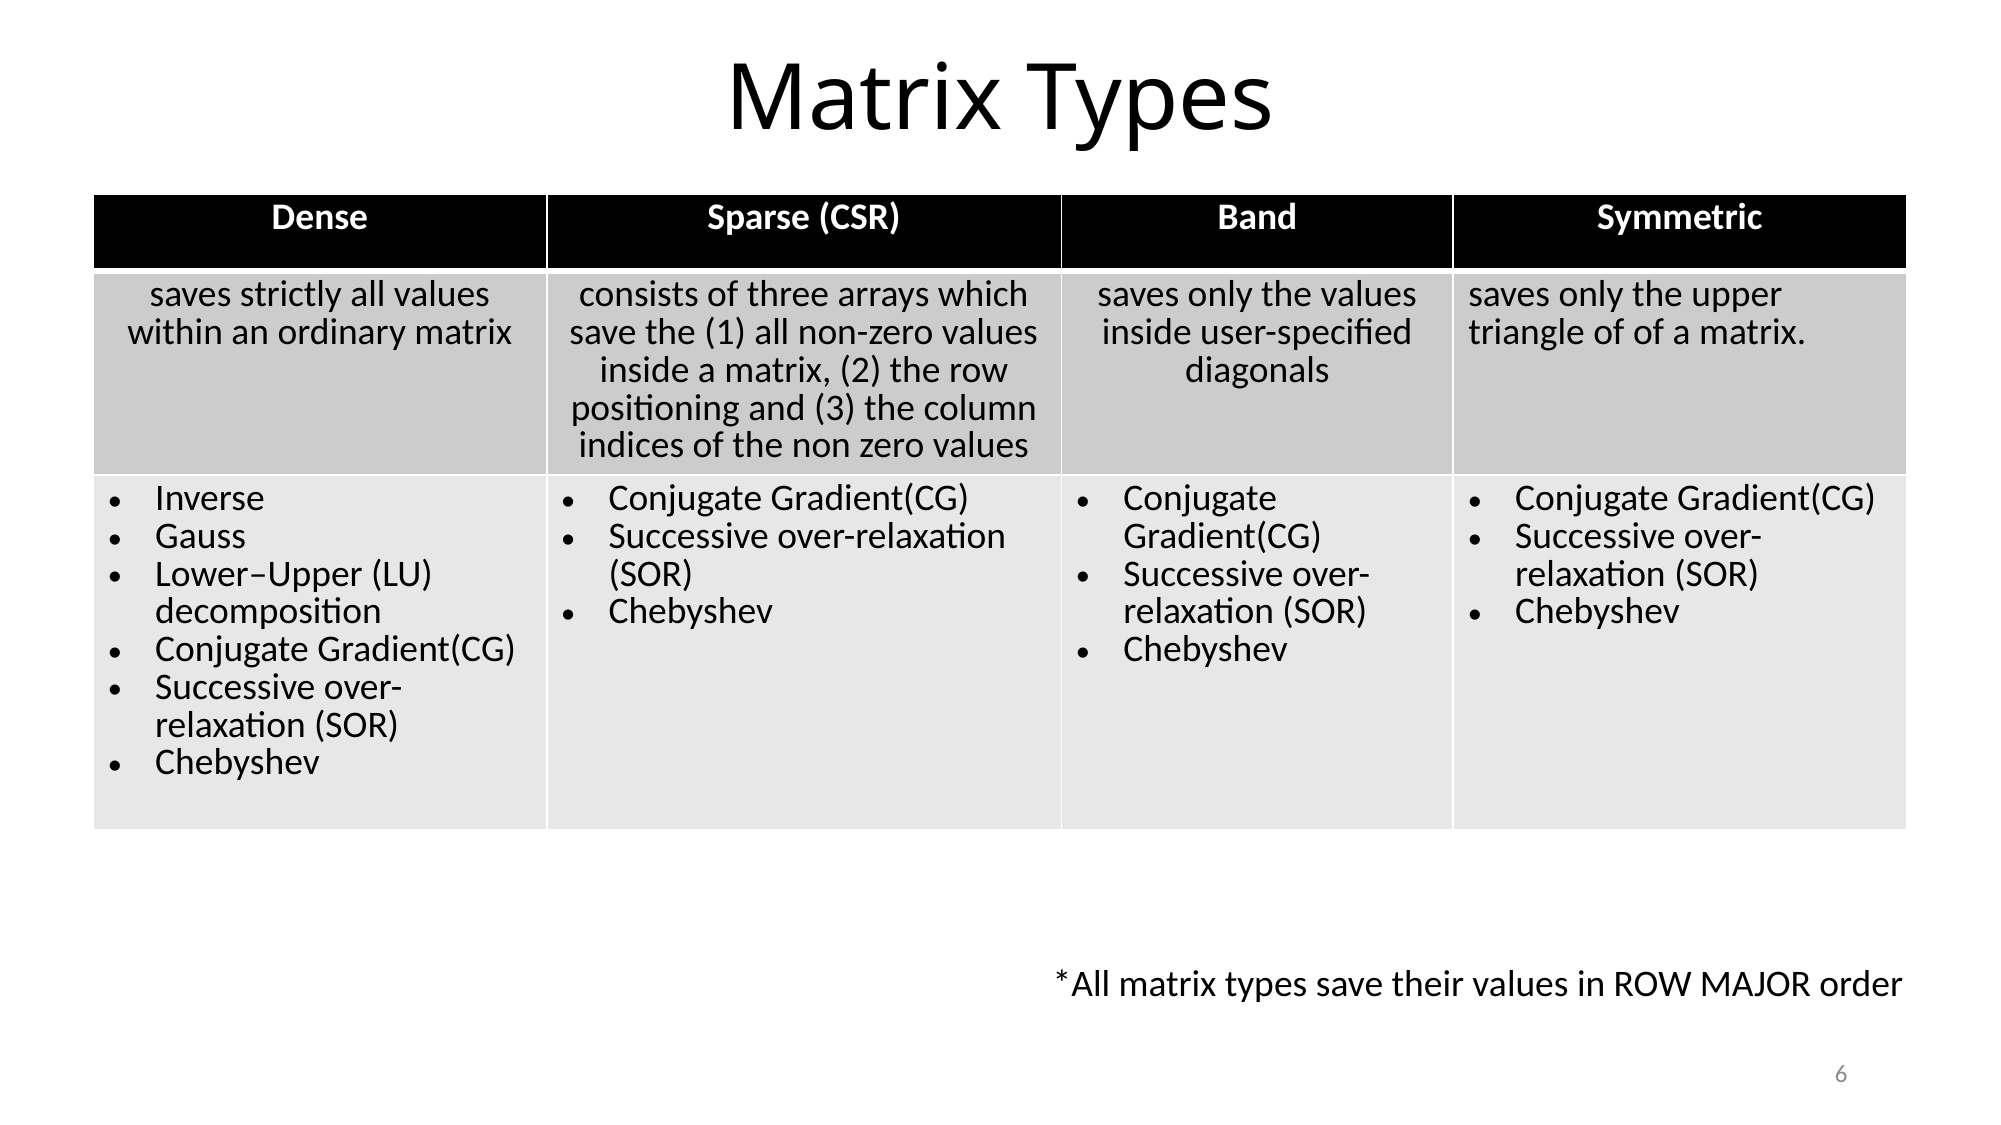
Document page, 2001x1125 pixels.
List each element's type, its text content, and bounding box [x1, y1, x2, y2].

table_header Symmetric [1454, 195, 1906, 268]
table_header Dense [94, 195, 546, 268]
slide_number 6 [1412, 1042, 1863, 1103]
table_cell saves only the upper triangle of of a matrix. [1454, 274, 1906, 474]
table_cell Conjugate Gradient(CG) Successive over-relaxation (SOR) Chebyshev [548, 476, 1061, 829]
table_cell Conjugate Gradient(CG) Successive over-relaxation (SOR) Chebyshev [1454, 476, 1906, 829]
table_header Sparse (CSR) [548, 195, 1061, 268]
table_cell saves strictly all values within an ordinary matrix [94, 274, 546, 474]
table_header Band [1062, 195, 1452, 268]
table_cell Conjugate Gradient(CG) Successive over-relaxation (SOR) Chebyshev [1062, 476, 1452, 829]
text_box *All matrix types save their values in ROW MAJOR order [1037, 951, 1937, 1101]
title Matrix Types [467, 22, 1533, 179]
table_cell saves only the values inside user-specified diagonals [1062, 274, 1452, 474]
table_cell consists of three arrays which save the (1) all non-zero values inside a matrix, (2) the row positioning and (3) the column indices of the non zero values [548, 274, 1061, 474]
table_cell Inverse Gauss Lower–Upper (LU) decomposition Conjugate Gradient(CG) Successive over-relaxation (SOR) Chebyshev [94, 476, 546, 829]
